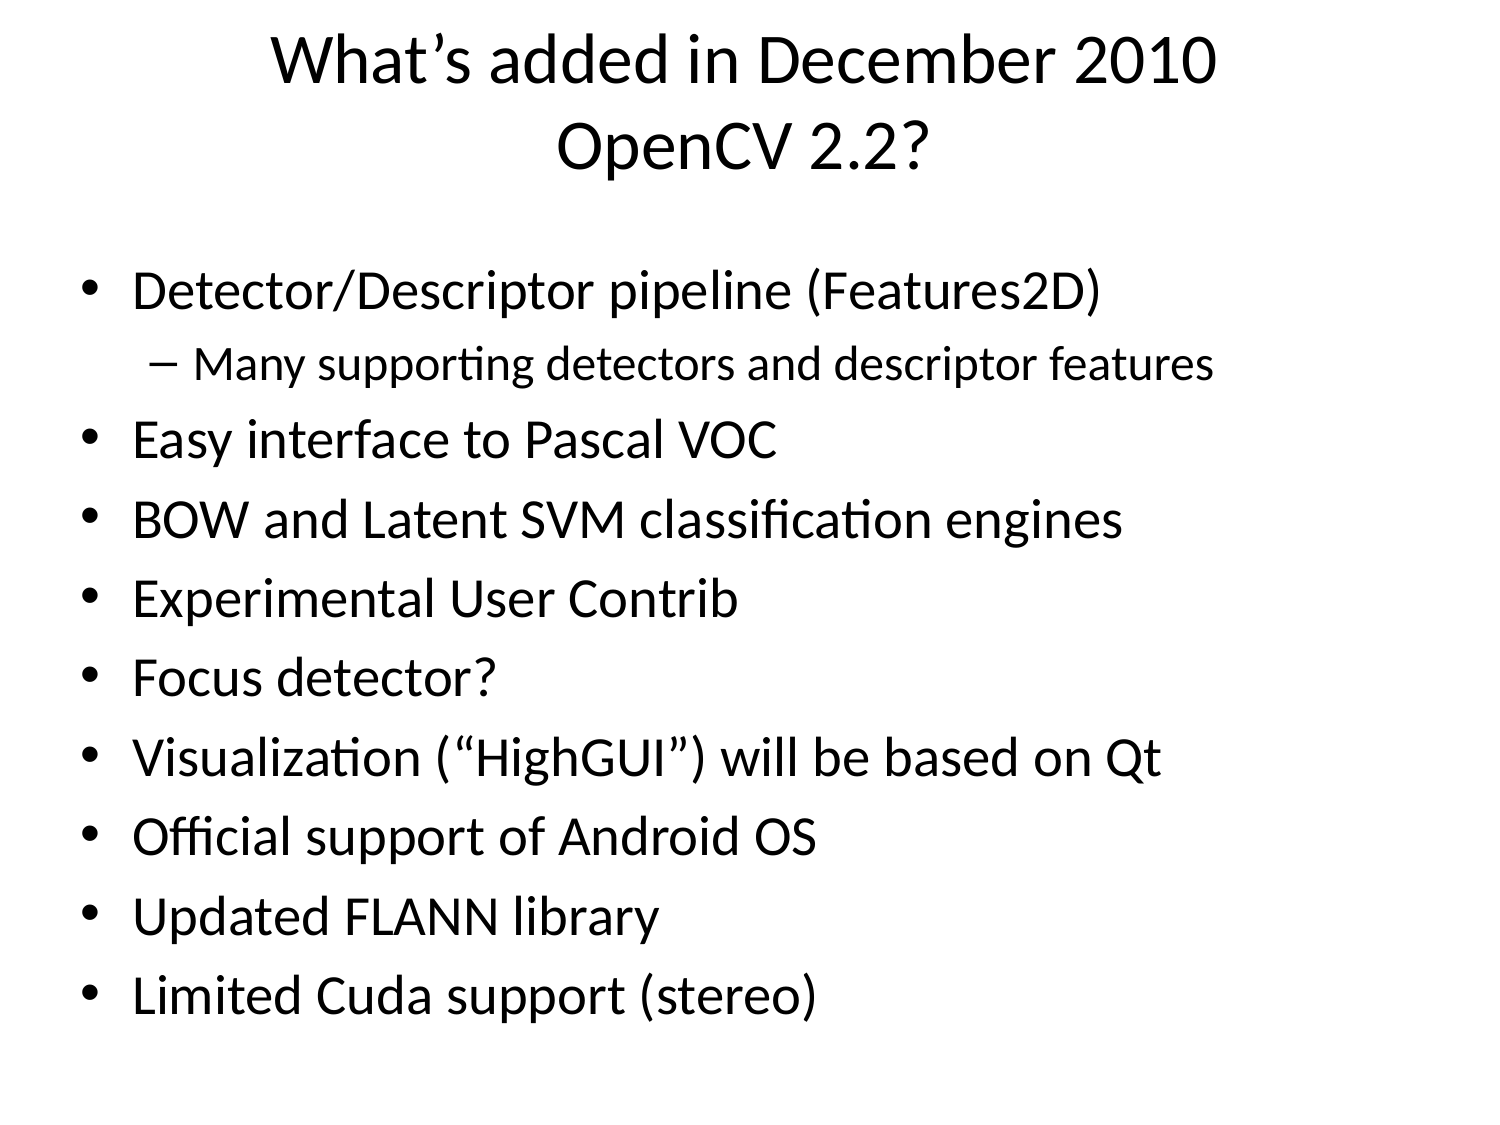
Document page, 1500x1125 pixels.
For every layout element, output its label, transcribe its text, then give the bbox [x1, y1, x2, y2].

list Detector/Descriptor pipeline (Features2D) Many supporting detectors and descriptor features Easy interface to Pascal VOC BOW and Latent SVM classification engines Experimental User Contrib Focus detector? Visualization (“HighGUI”) will be based on Qt Official support of Android OS Updated FLANN library Limited Cuda support (stereo) [65, 245, 1416, 1036]
title What’s added in December 2010 OpenCV 2.2? [29, 4, 1460, 193]
